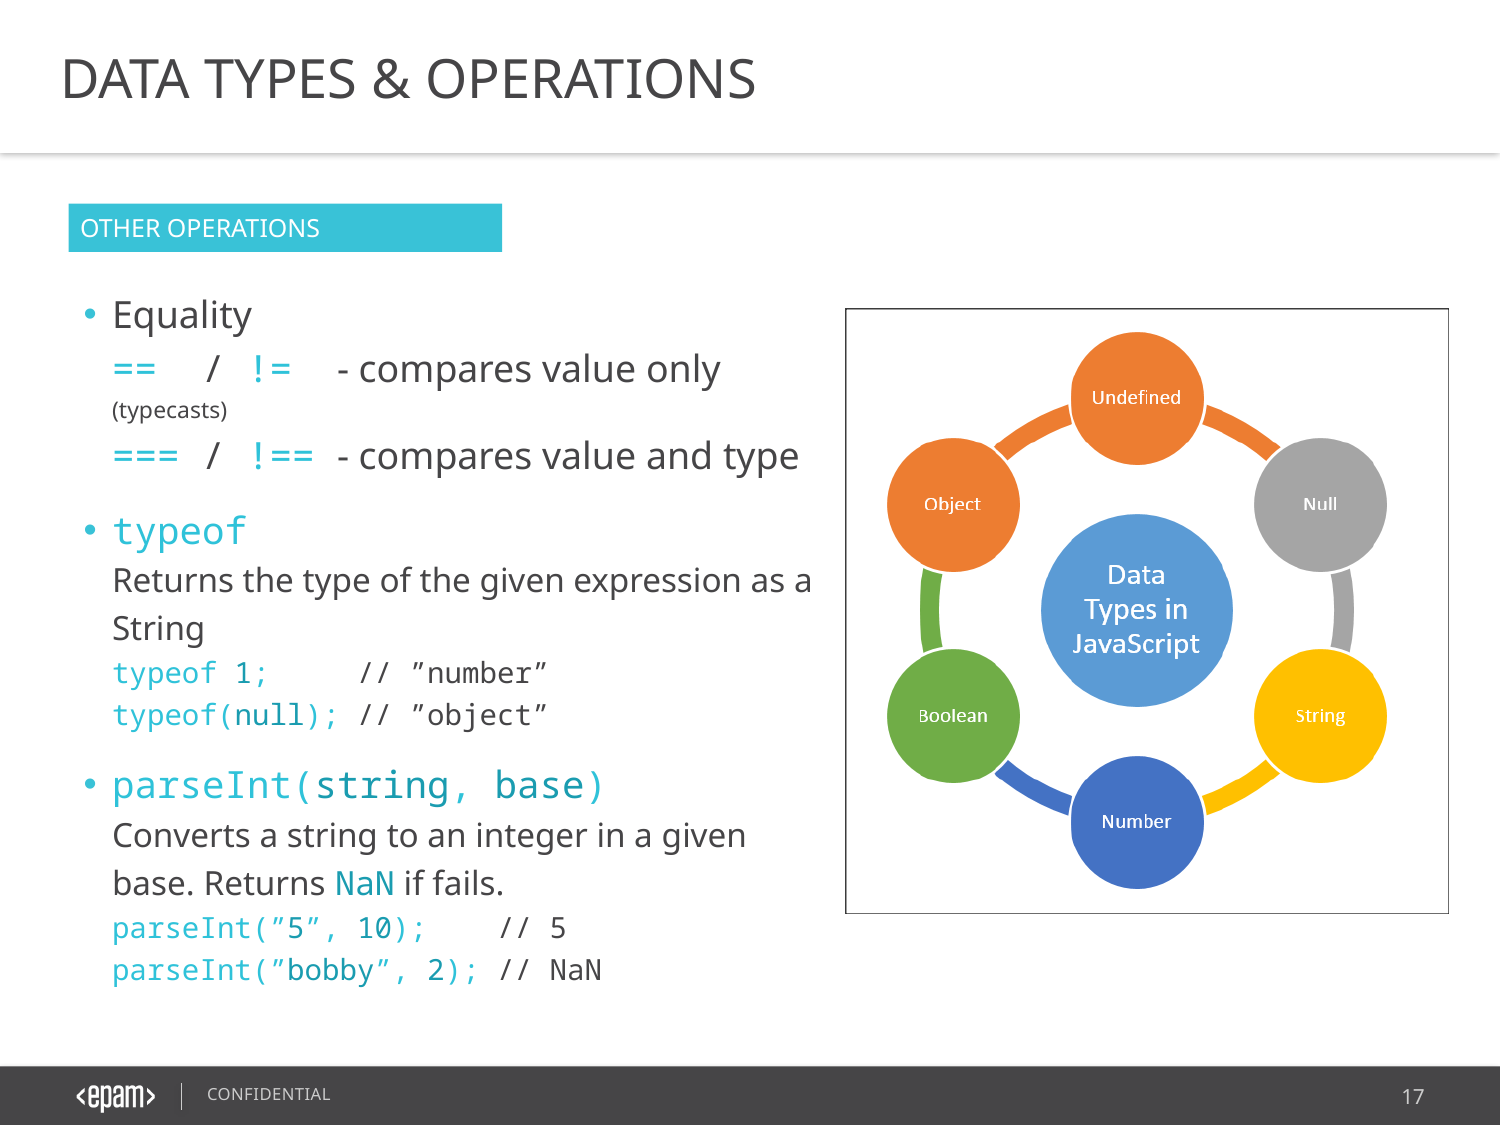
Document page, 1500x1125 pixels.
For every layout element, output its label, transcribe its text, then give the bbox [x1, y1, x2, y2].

list DATA TYPES & OPERATIONS [0, 0, 1500, 153]
picture [845, 307, 1449, 915]
picture [76, 1085, 155, 1113]
list Equality == / != - compares value only (typecasts) === / !== - compares value and type typeof Returns the type of the given expression as a String typeof 1; // ”number” typeof(null); // ”object” parseInt(string, base) Converts a string to an integer in a given base. Returns NaN if fails. parseInt(”5”, 10); // 5 parseInt(”bobby”, 2); // NaN [68, 274, 831, 1025]
text_box OTHER OPERATIONS [68, 203, 503, 252]
